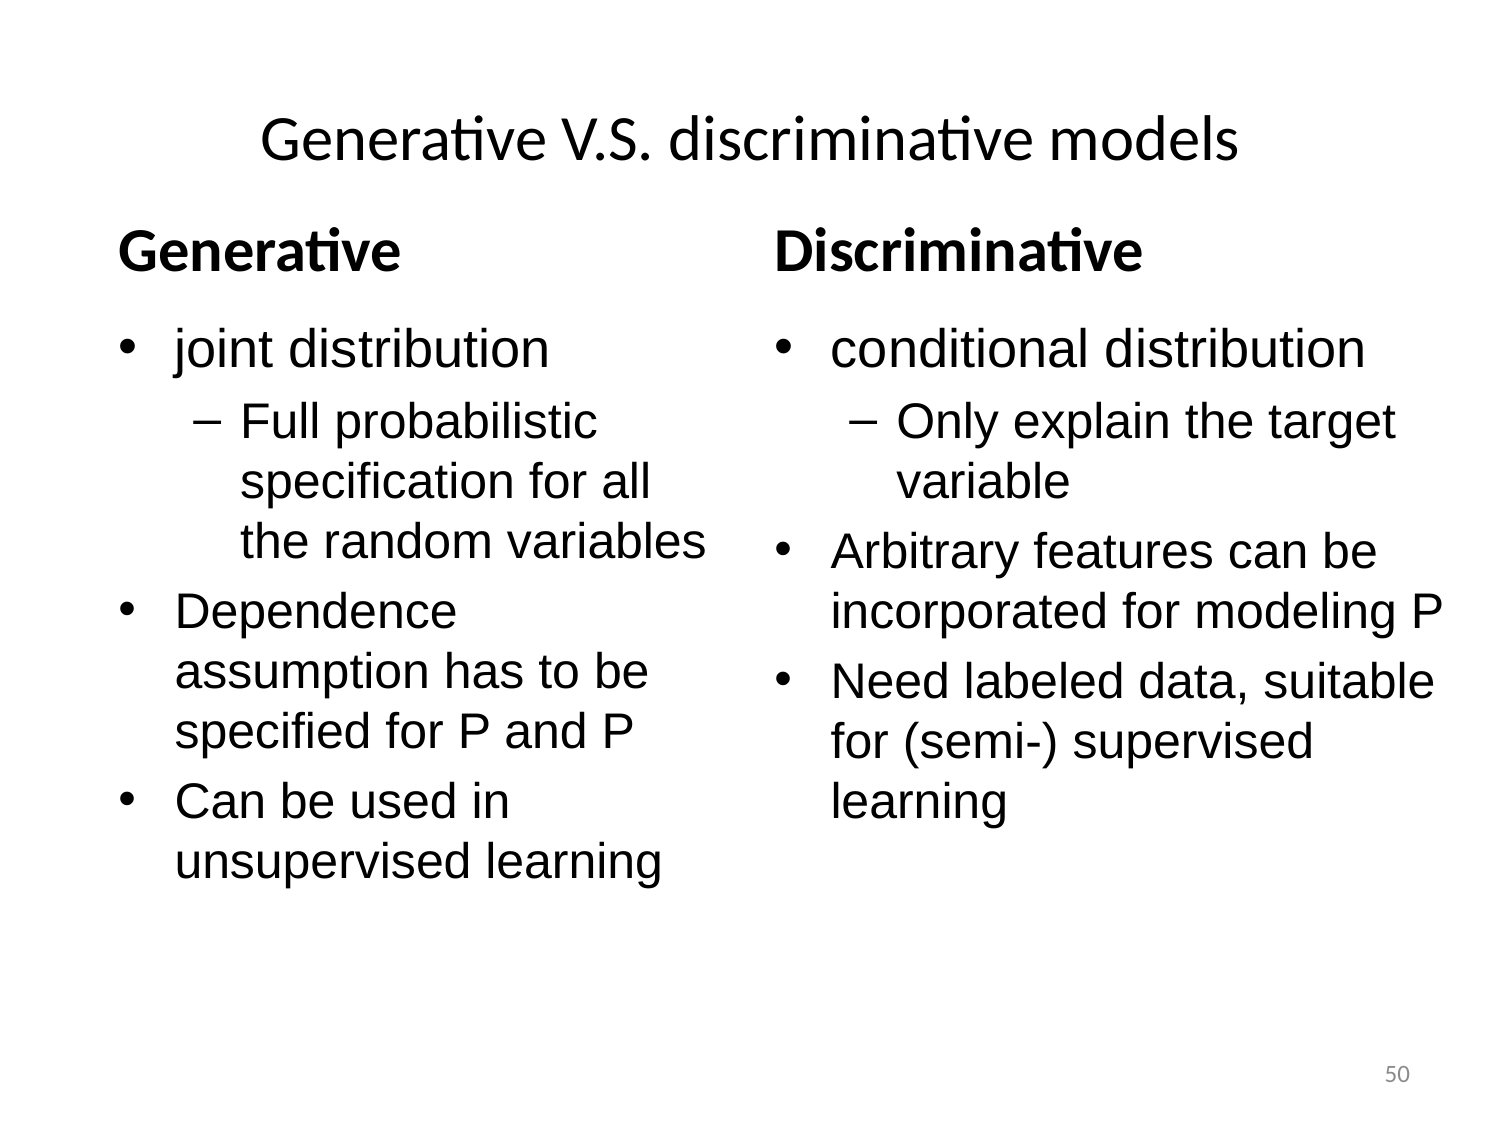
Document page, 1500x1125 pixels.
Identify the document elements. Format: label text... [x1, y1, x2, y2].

slide_number 50 [1074, 1042, 1425, 1103]
list Discriminative [759, 155, 1398, 291]
list Generative [103, 155, 738, 291]
title Generative V.S. discriminative models [103, 59, 1398, 210]
